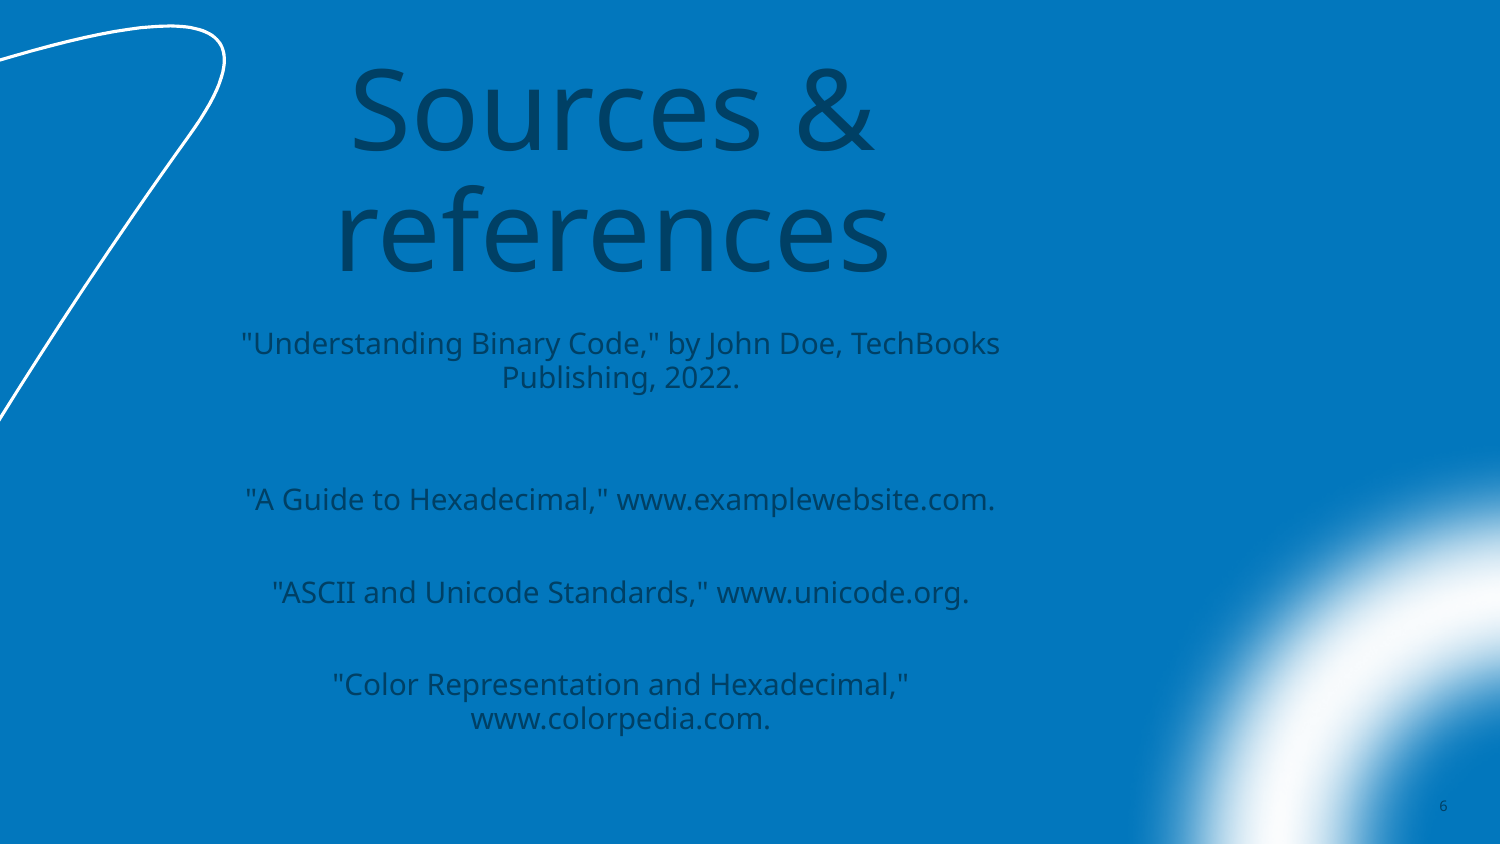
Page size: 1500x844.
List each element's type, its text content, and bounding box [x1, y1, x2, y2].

subtitle "Understanding Binary Code," by John Doe, TechBooks Publishing, 2022. "A Guide to Hexadecimal," www.examplewebsite.com. "ASCII and Unicode Standards," www.unicode.org. "Color Representation and Hexadecimal," www.colorpedia.com. [175, 310, 1068, 813]
picture [1115, 432, 1500, 844]
title Sources & references [64, 27, 1162, 311]
